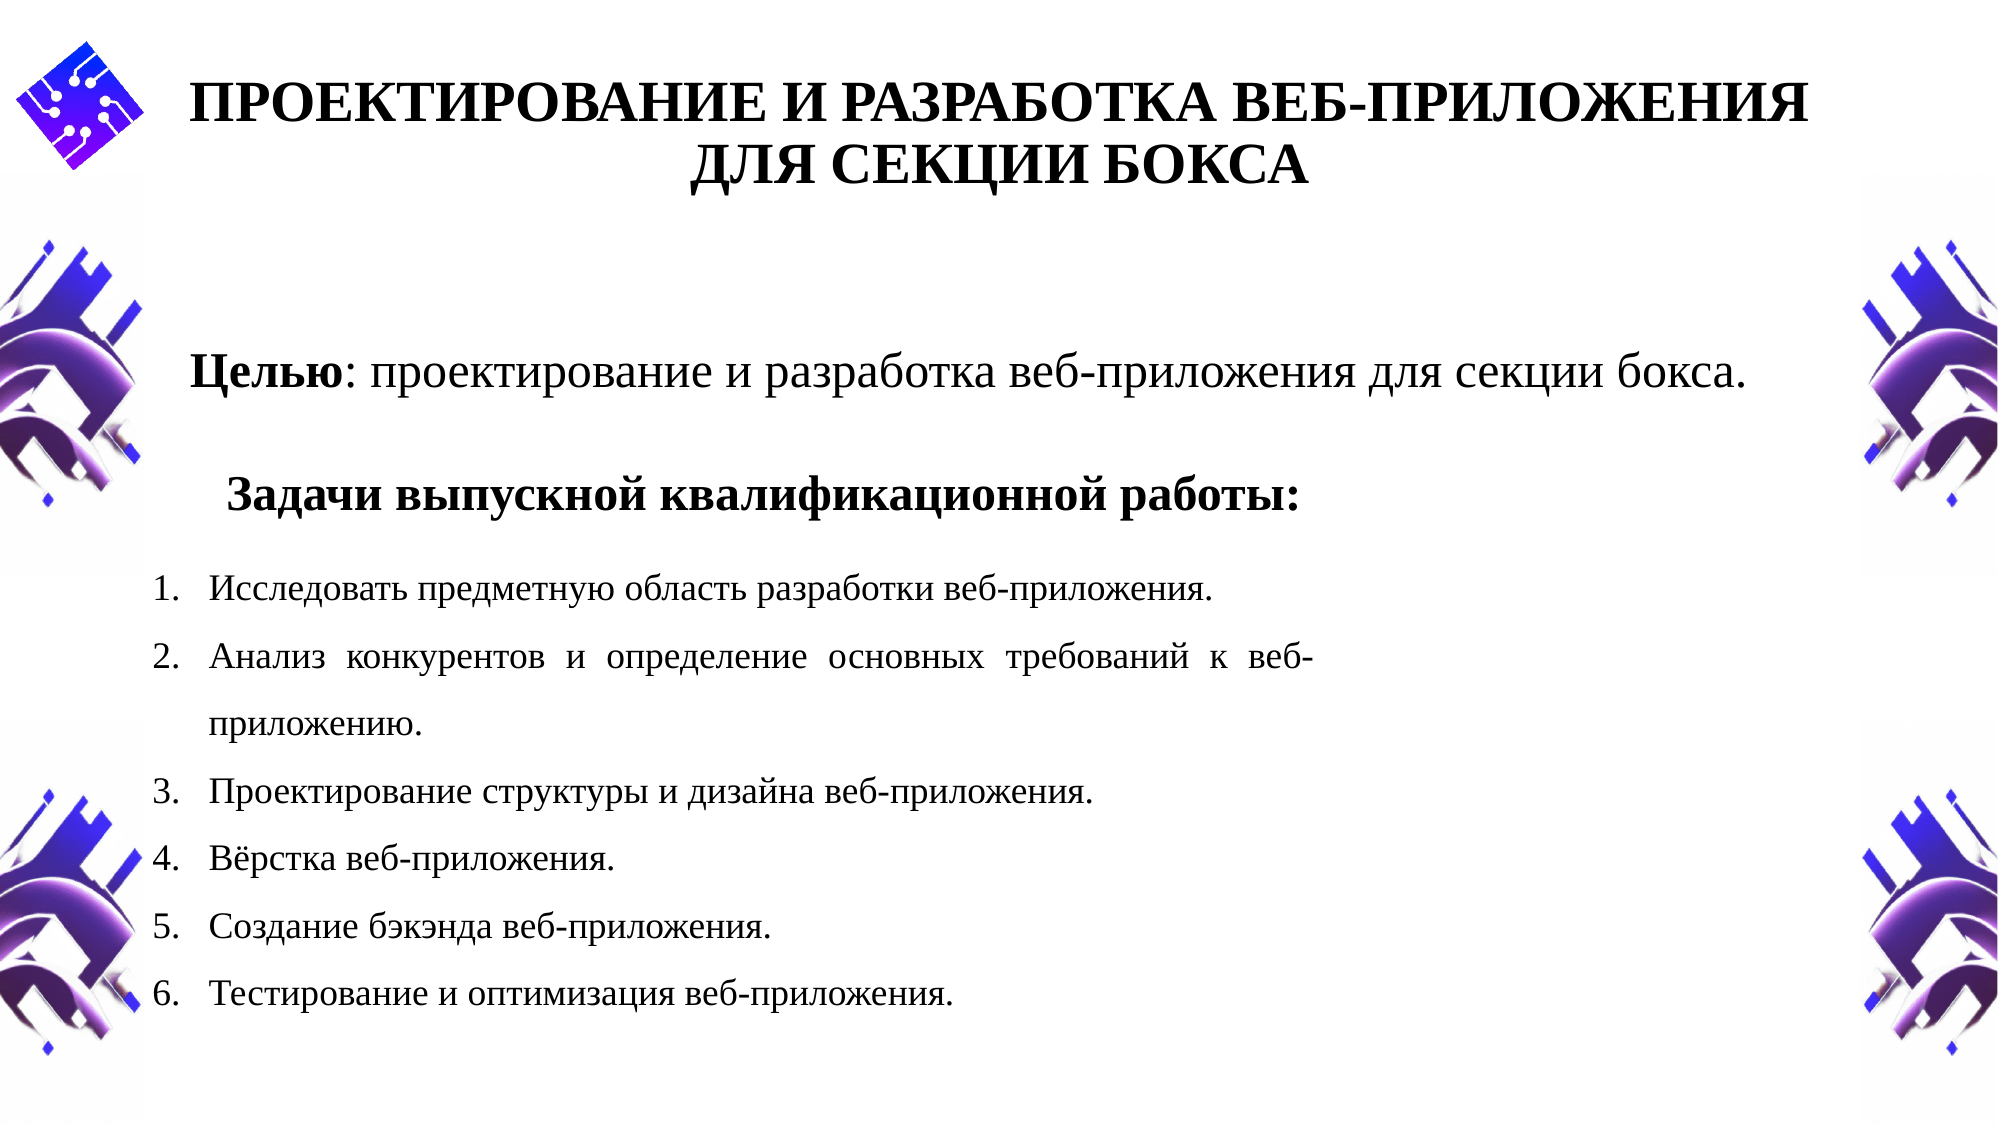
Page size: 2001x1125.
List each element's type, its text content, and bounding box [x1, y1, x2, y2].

list Целью: проектирование и разработка веб-приложения для секции бокса. [144, 299, 1859, 546]
picture [0, 721, 144, 1125]
picture [1859, 721, 1998, 1125]
picture [16, 42, 143, 170]
title Проектирование и разработка веб-приложения для секции Бокса [137, 59, 1863, 278]
text_box Задачи выпускной квалификационной работы: Исследовать предметную область разработки веб-приложения. Анализ конкурентов и определение основных требований к веб-приложению. Проектирование структуры и дизайна веб-приложения. Вёрстка веб-приложения. Создание бэкэнда веб-приложения. Тестирование и оптимизация веб-приложения. [137, 422, 1330, 1021]
picture [0, 172, 144, 577]
picture [1859, 172, 1998, 577]
